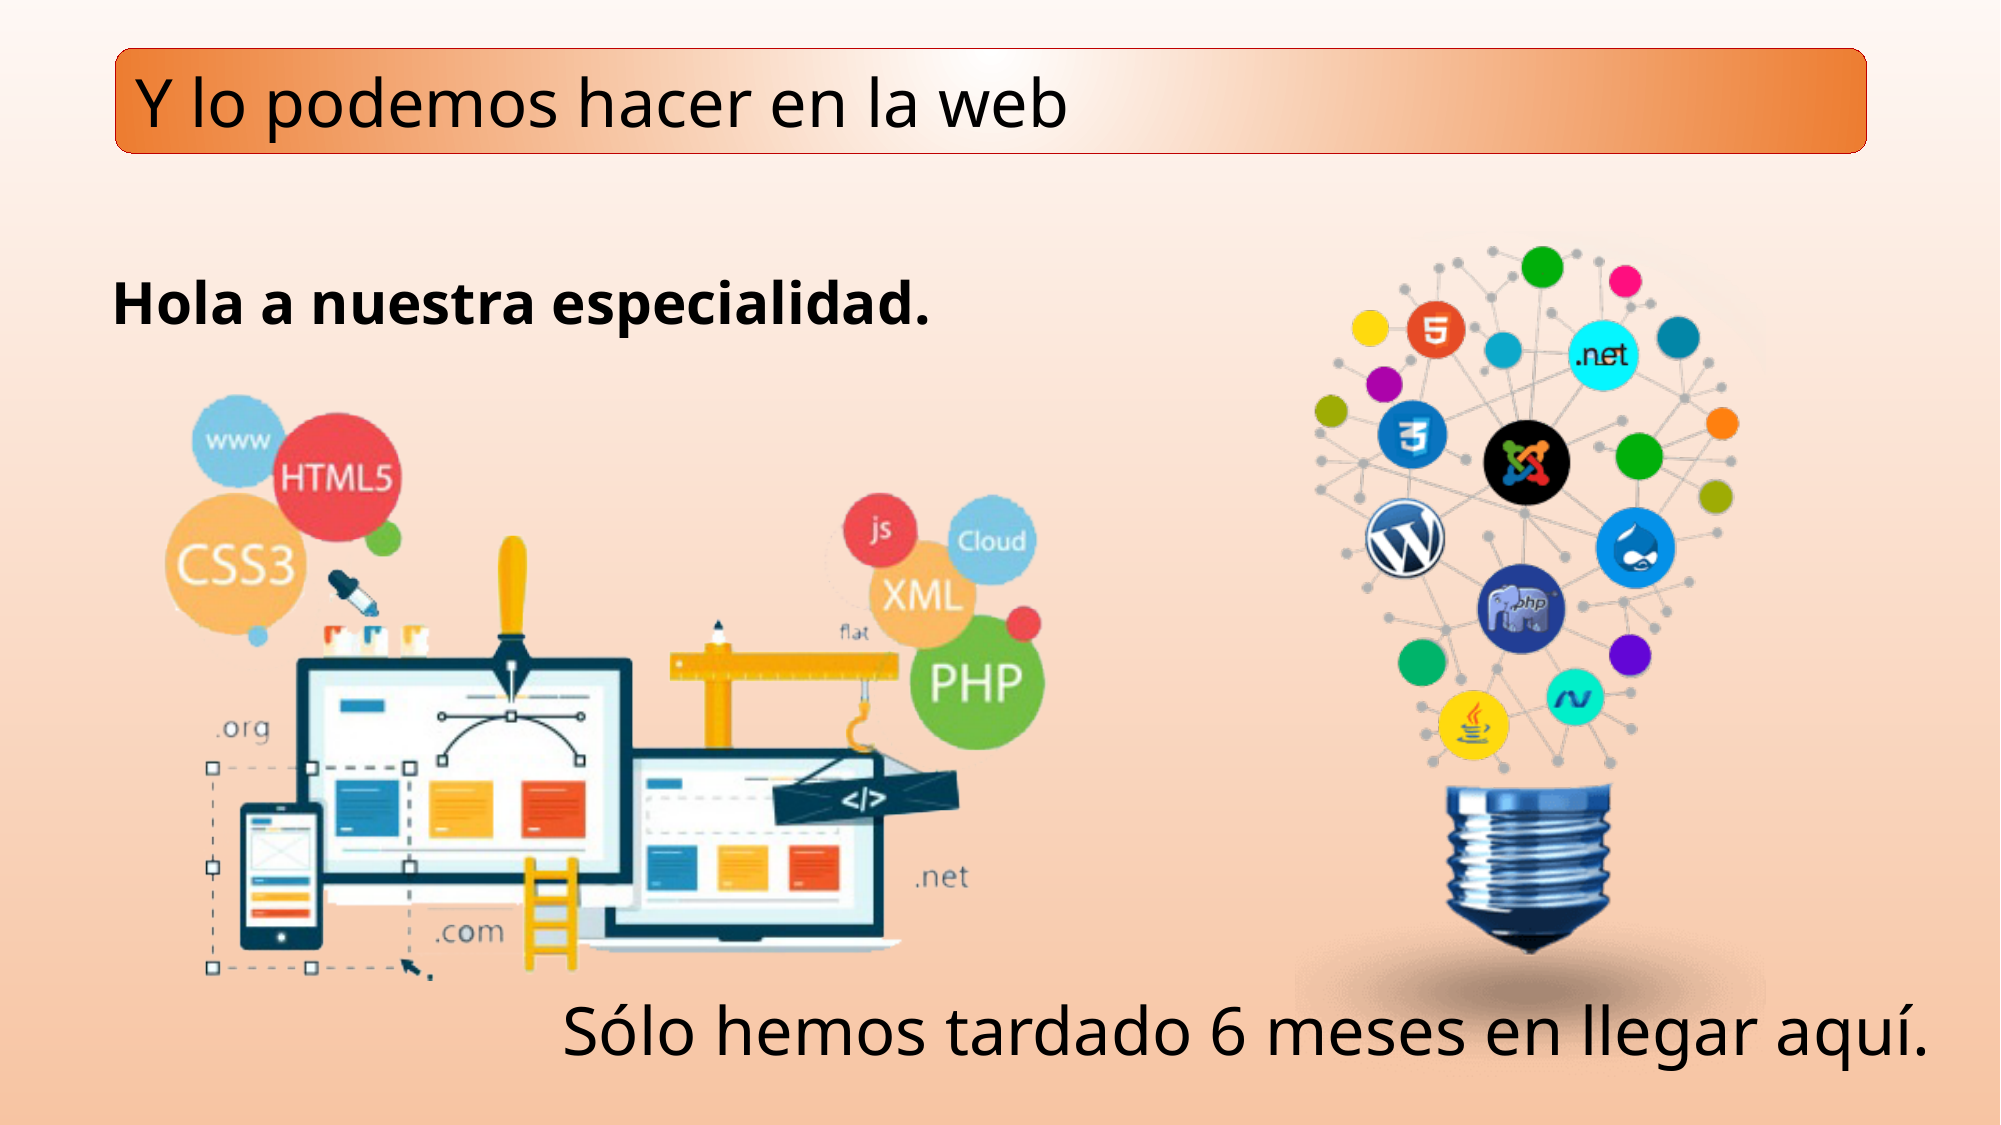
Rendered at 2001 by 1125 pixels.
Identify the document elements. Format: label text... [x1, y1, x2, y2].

text_box Y lo podemos hacer en la web [115, 48, 1867, 154]
picture [162, 394, 1048, 982]
text_box Hola a nuestra especialidad. [97, 258, 946, 344]
text_box Sólo hemos tardado 6 meses en llegar aquí. [1770, 980, 1948, 1076]
picture [1295, 231, 1767, 1078]
text_box Sólo hemos tardado 6 meses en llegar aquí. [547, 980, 1290, 1076]
